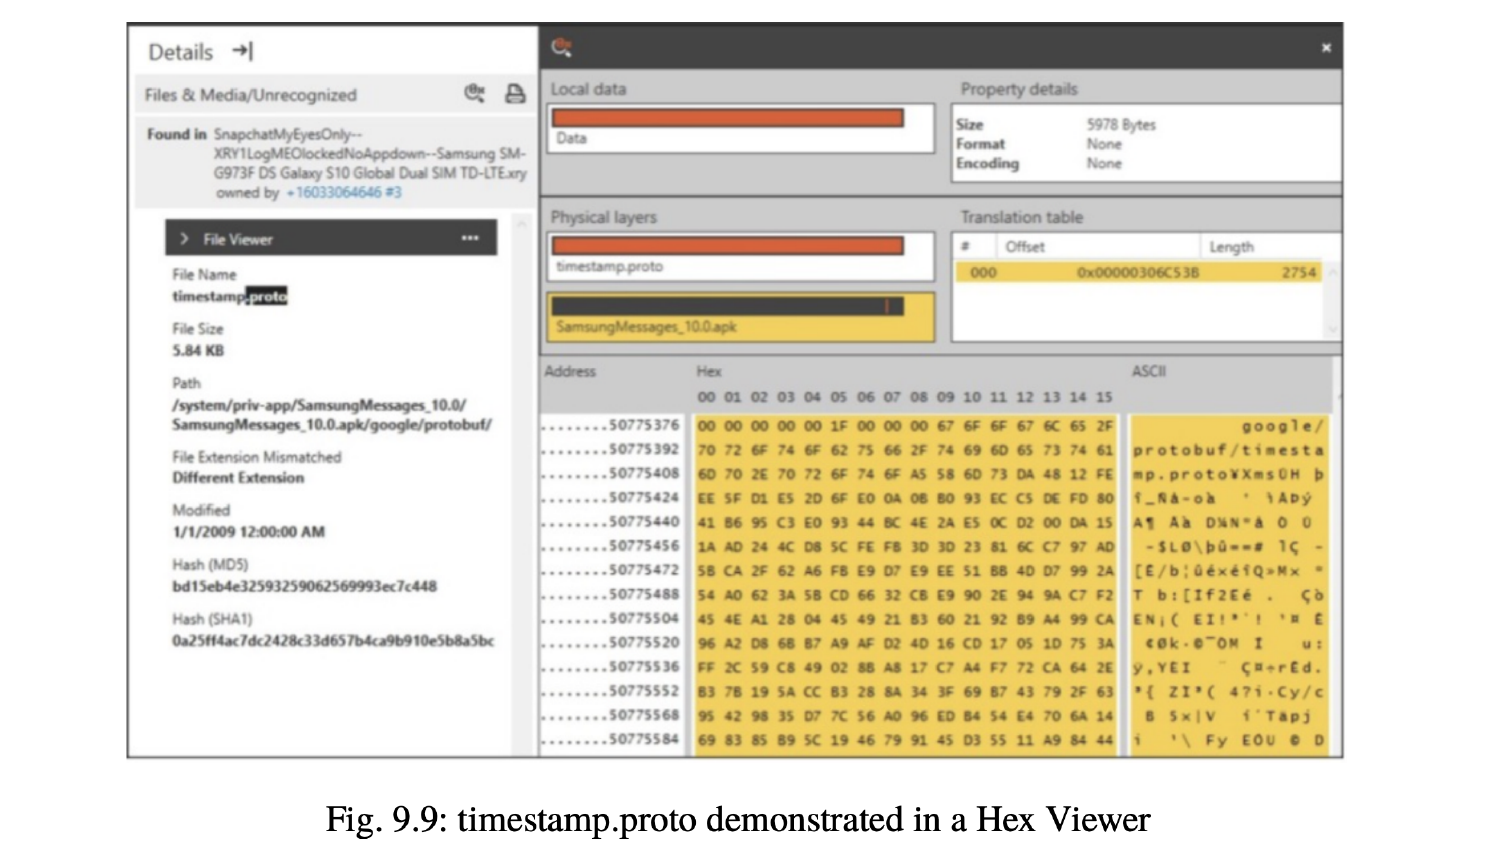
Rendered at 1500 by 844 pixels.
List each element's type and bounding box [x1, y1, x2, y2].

picture [120, 0, 1347, 844]
